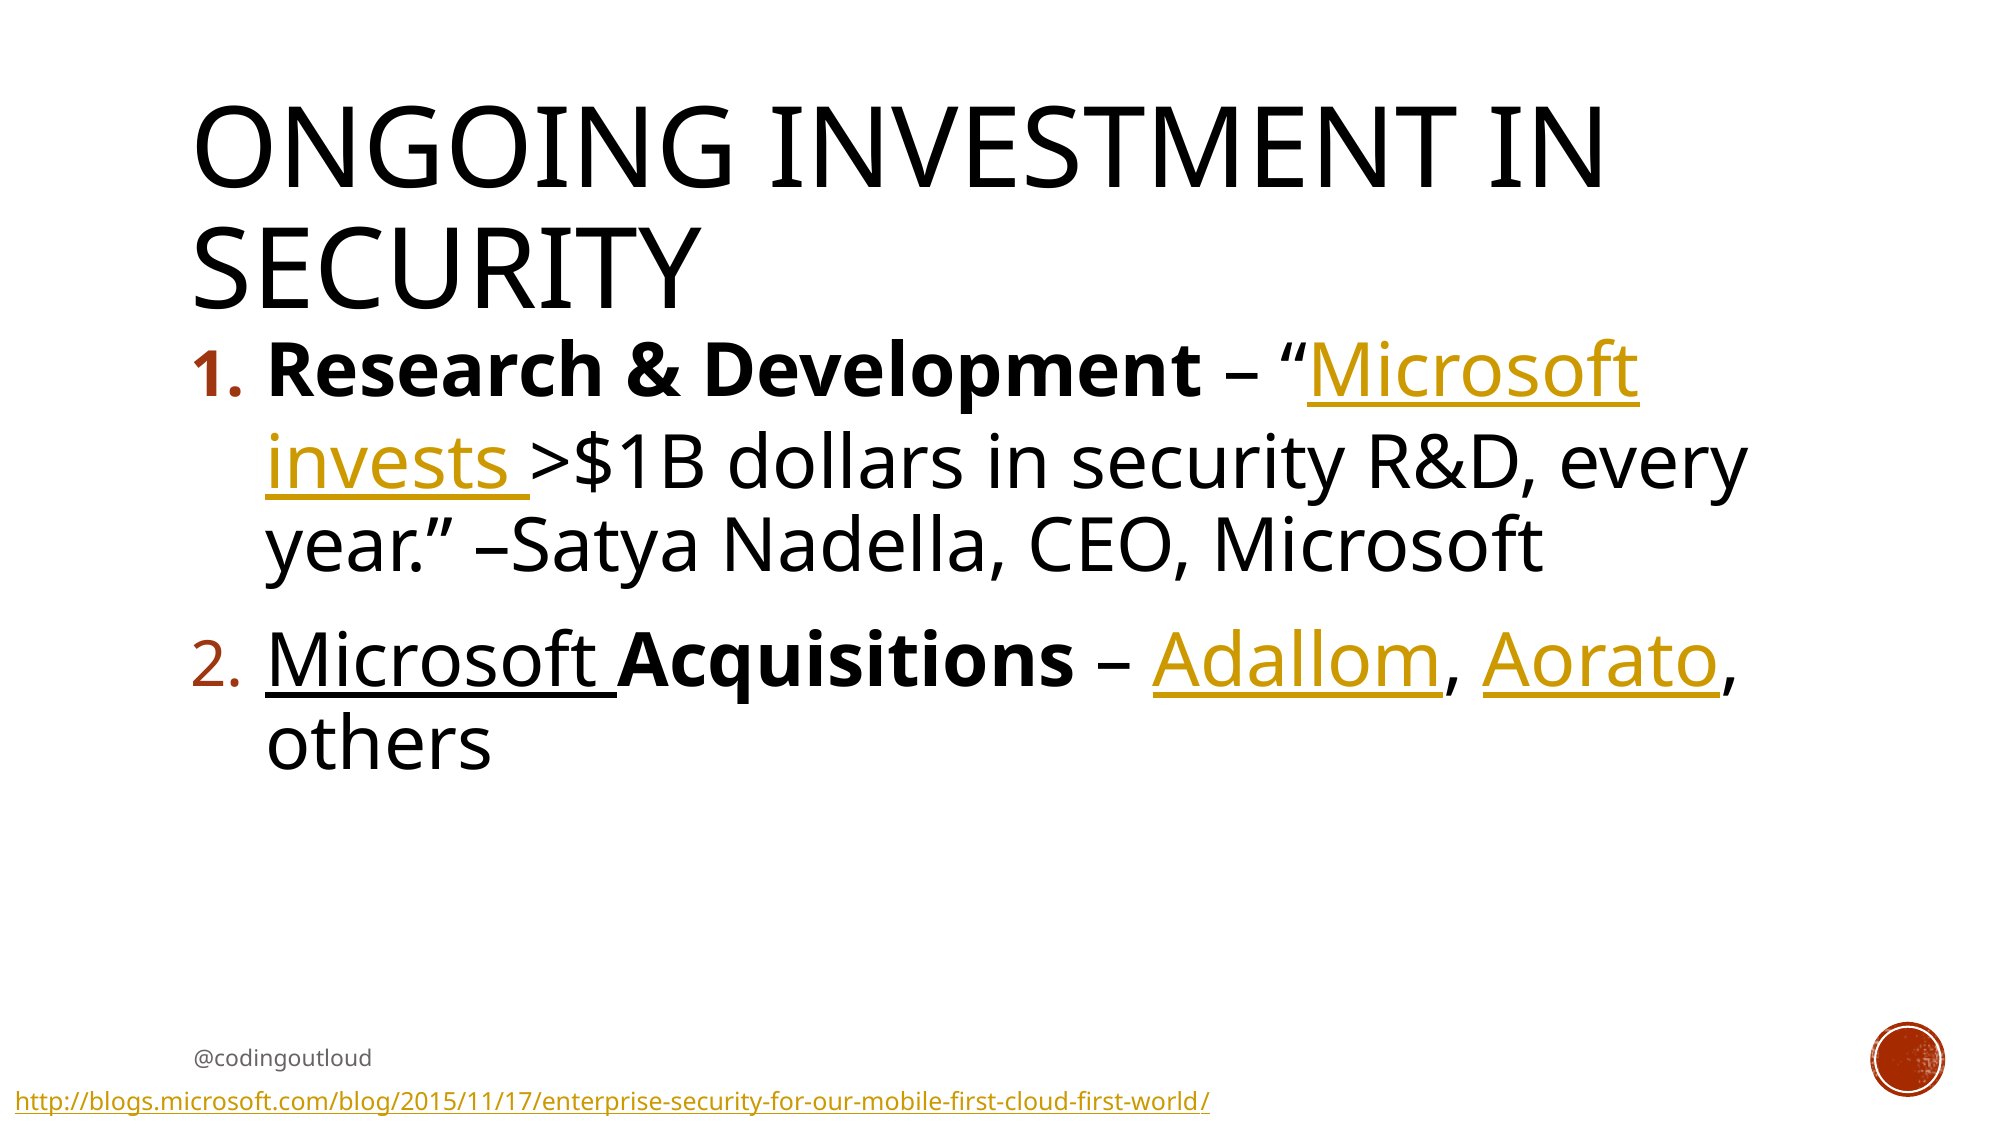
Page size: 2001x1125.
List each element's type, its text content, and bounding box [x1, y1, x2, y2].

title ONGOING Investment in Security [175, 79, 1826, 315]
footer @codingoutloud [178, 1028, 1217, 1078]
list Research & Development – “Microsoft invests >$1B dollars in security R&D, every year.” –Satya Nadella, CEO, Microsoft Microsoft Acquisitions – Adallom, Aorato, others [175, 315, 1826, 1013]
text_box http://blogs.microsoft.com/blog/2015/11/17/enterprise-security-for-our-mobile-first-cloud-first-world/ [0, 1078, 1337, 1125]
